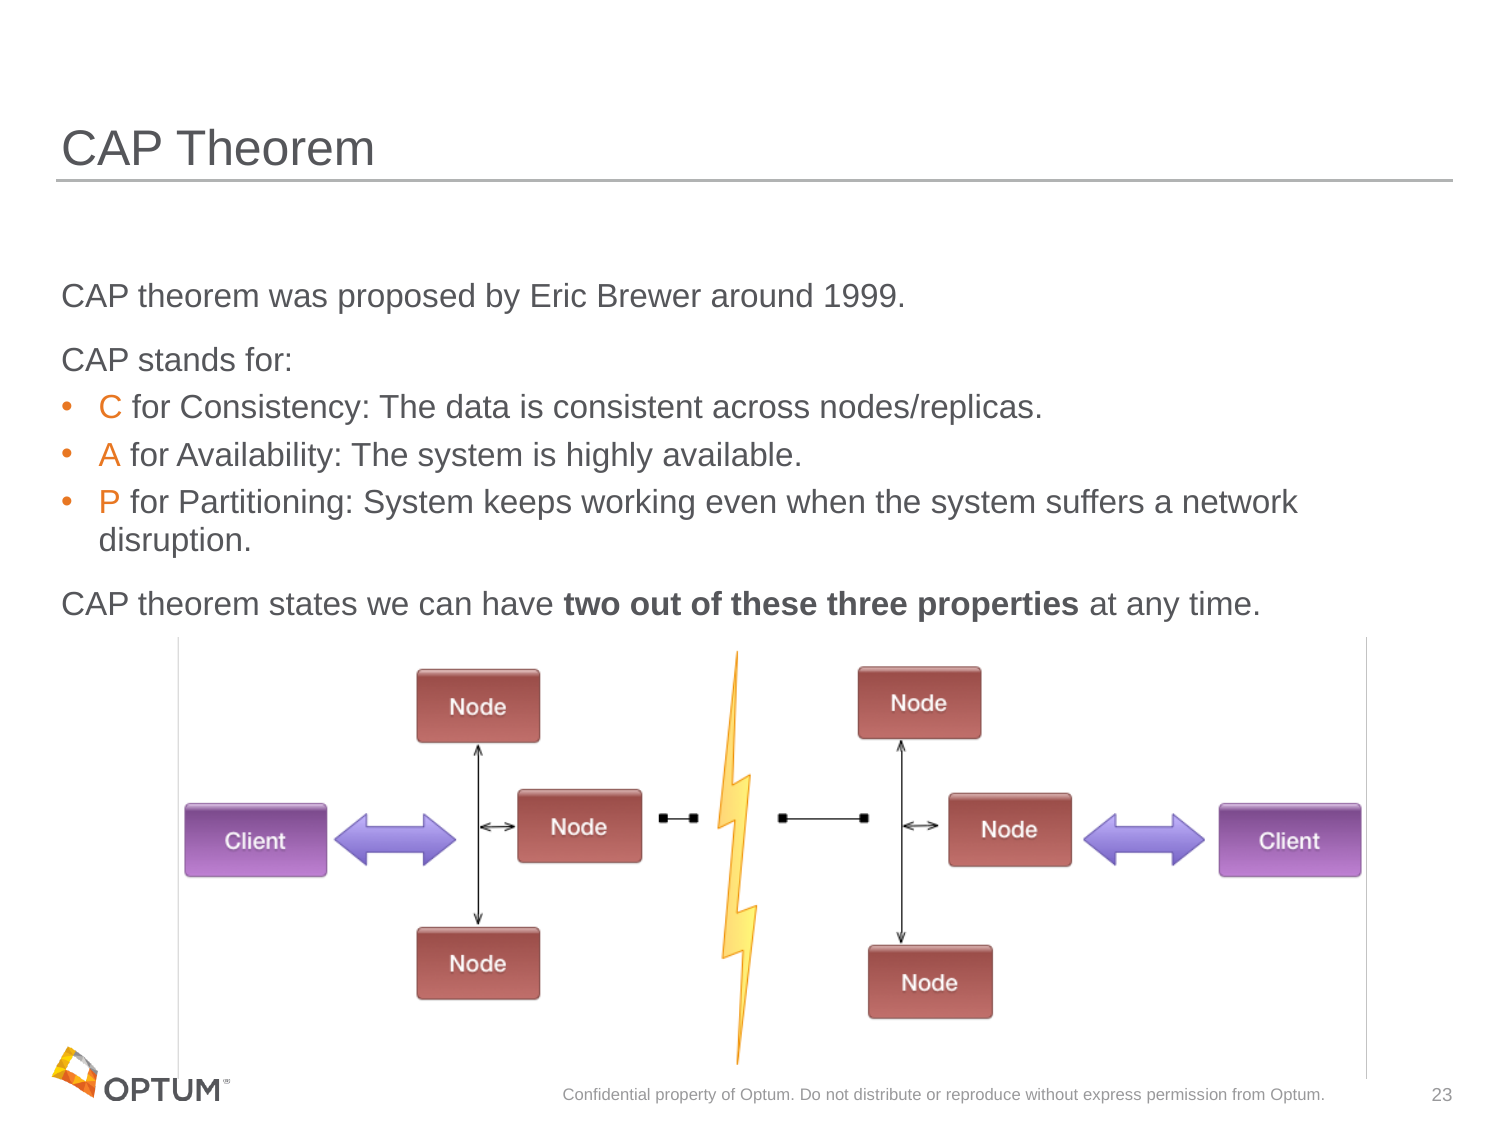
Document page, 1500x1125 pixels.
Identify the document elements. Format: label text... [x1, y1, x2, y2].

title CAP Theorem [60, 0, 1454, 177]
list CAP theorem was proposed by Eric Brewer around 1999. CAP stands for: C for Consistency: The data is consistent across nodes/replicas. A for Availability: The system is highly available. P for Partitioning: System keeps working even when the system suffers a network disruption. CAP theorem states we can have two out of these three properties at any time. [60, 277, 1454, 946]
slide_number 23 [1385, 1064, 1453, 1124]
footer Confidential property of Optum. Do not distribute or reproduce without express permission from Optum. [508, 1064, 1381, 1124]
picture [50, 637, 1377, 1101]
